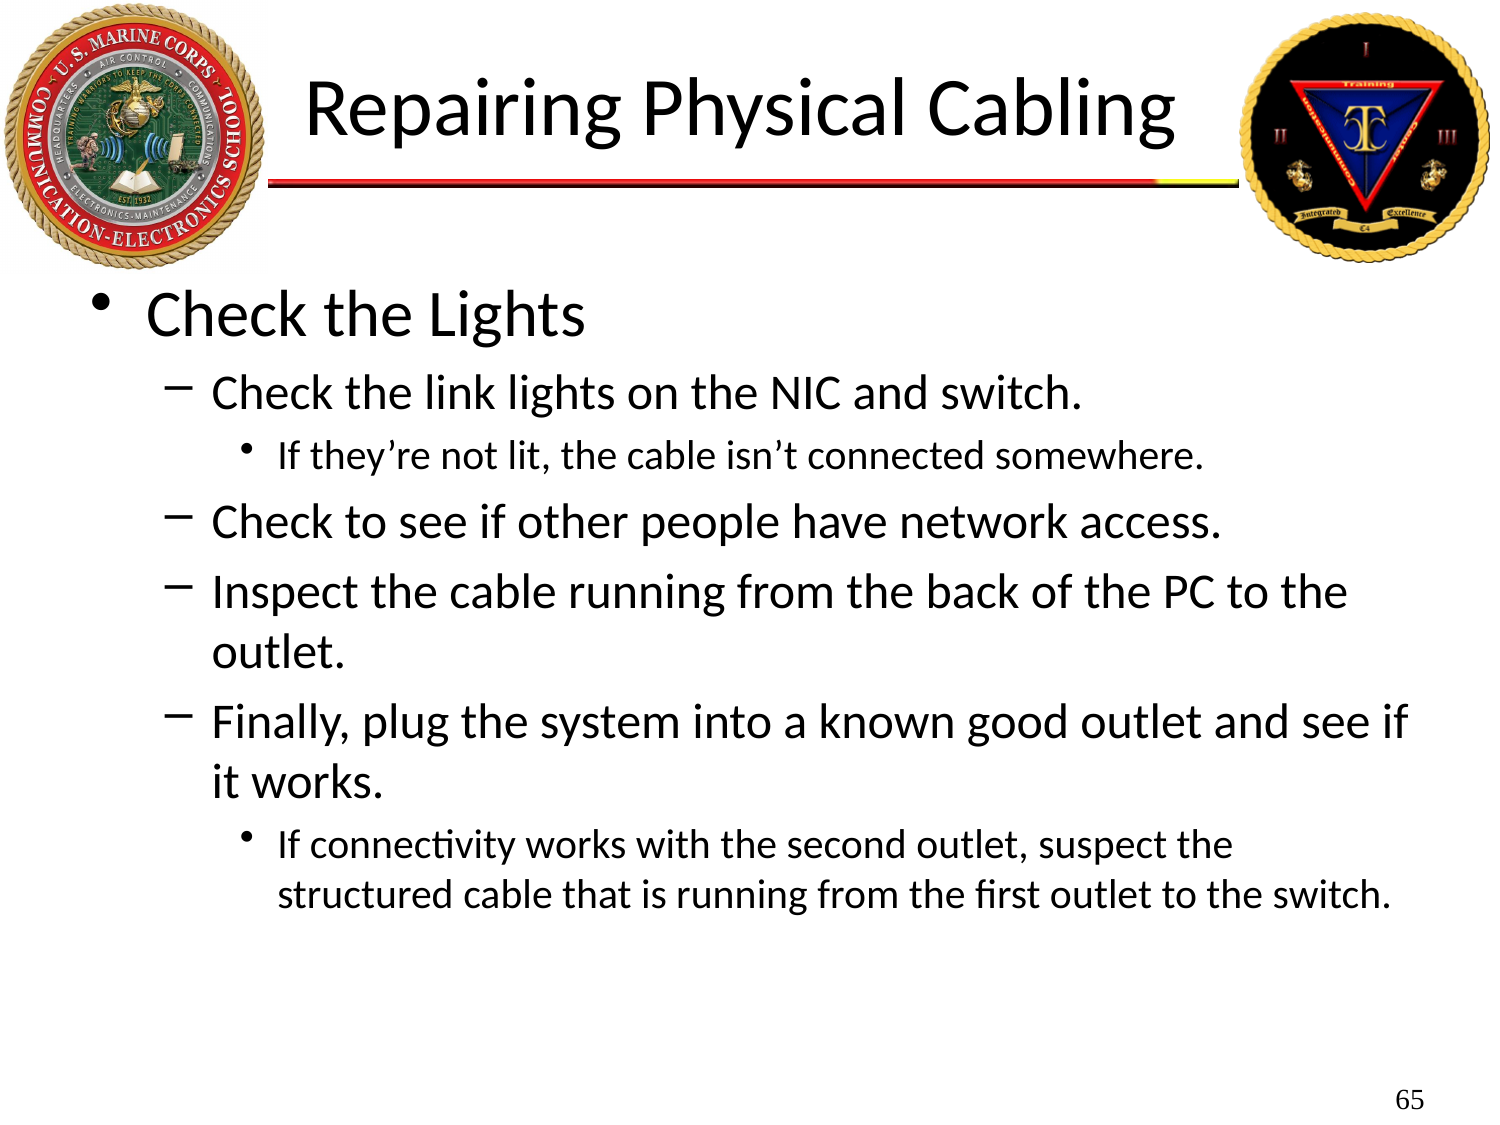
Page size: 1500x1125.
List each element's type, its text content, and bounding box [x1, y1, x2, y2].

picture [1239, 12, 1490, 263]
title Repairing Physical Cabling [75, 45, 1425, 233]
list Check the Lights Check the link lights on the NIC and switch. If they’re not lit, the cable isn’t connected somewhere. Check to see if other people have network access. Inspect the cable running from the back of the PC to the outlet. Finally, plug the system into a known good outlet and see if it works. If connectivity works with the second outlet, suspect the structured cable that is running from the first outlet to the switch. [75, 262, 1425, 1005]
picture [0, 0, 268, 274]
